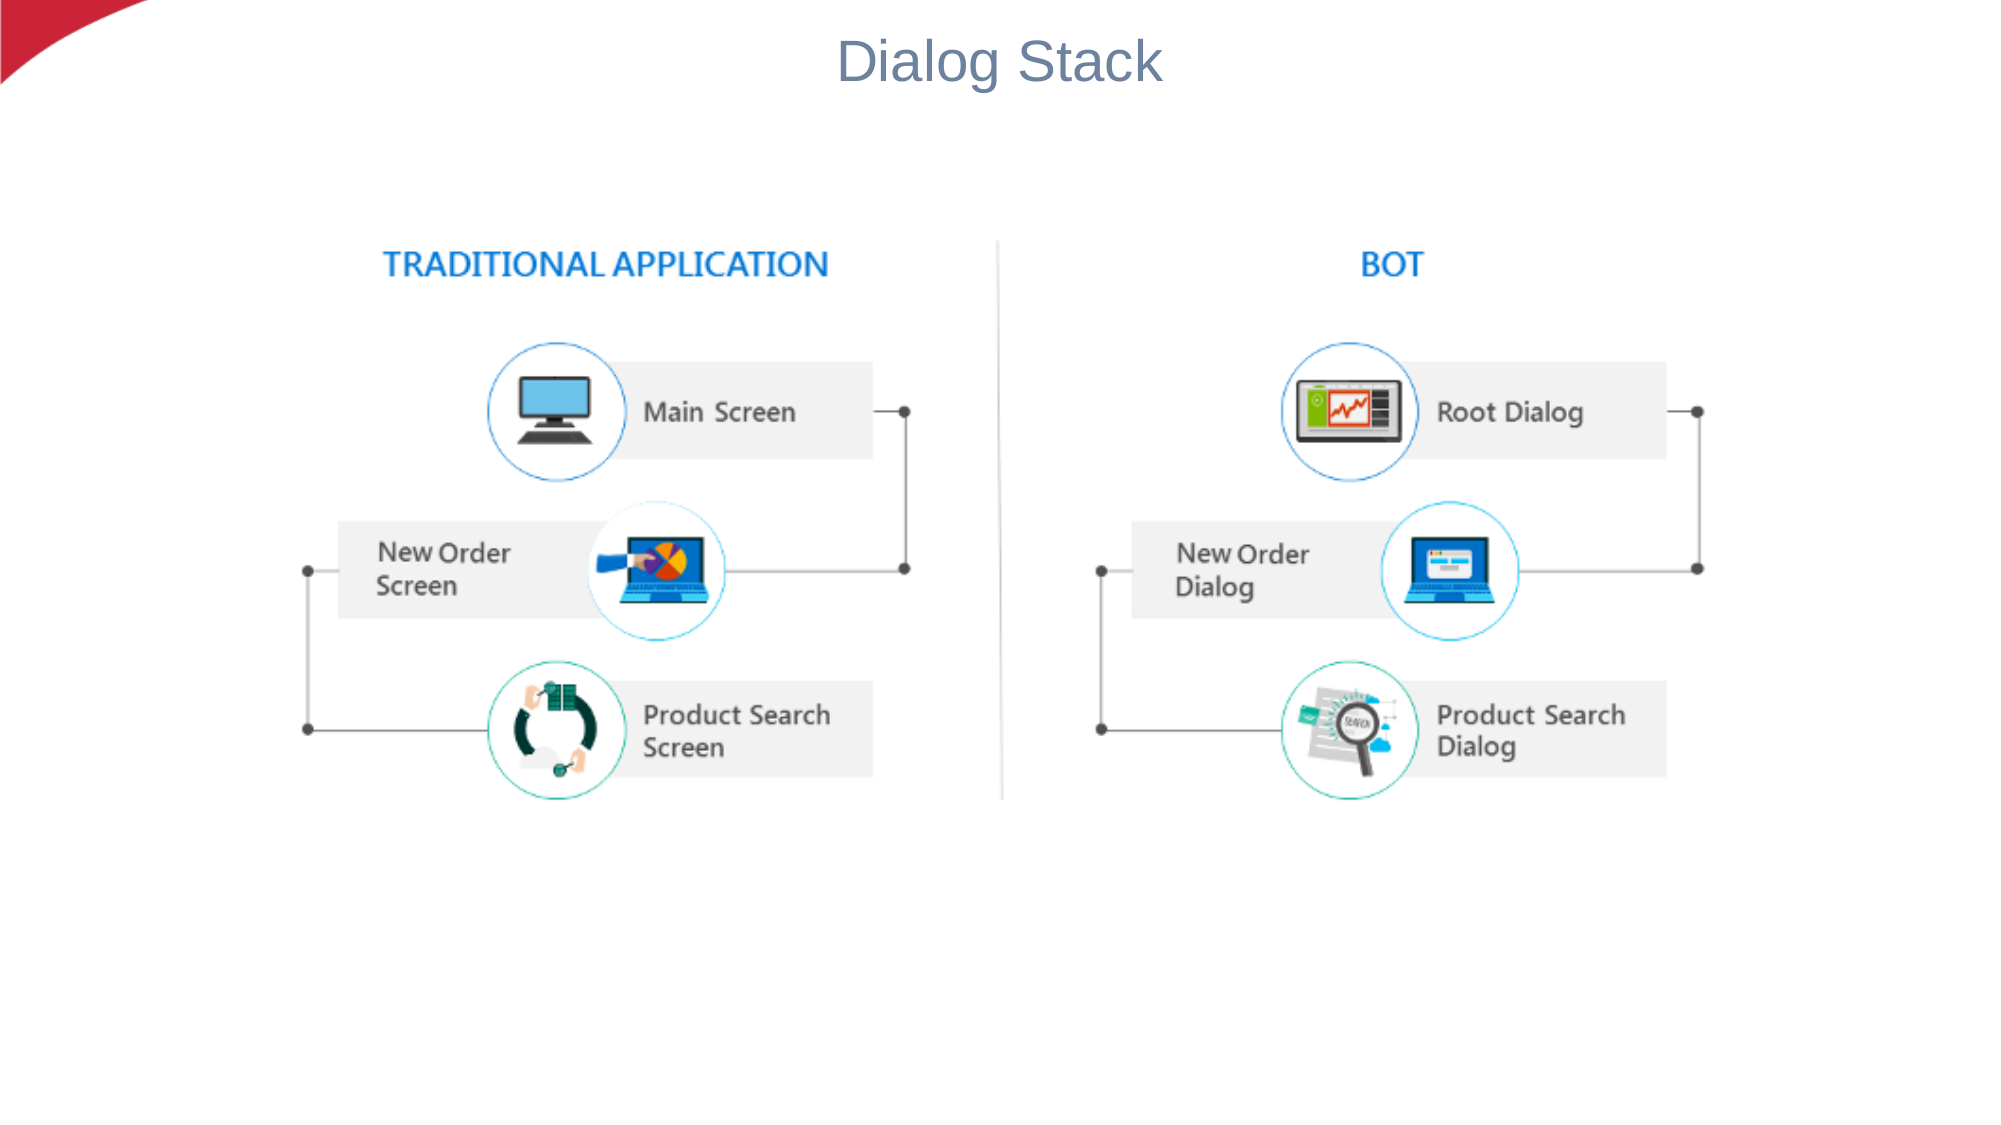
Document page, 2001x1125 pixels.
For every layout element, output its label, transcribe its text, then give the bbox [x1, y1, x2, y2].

picture [244, 203, 1756, 870]
title Dialog Stack [137, 24, 1863, 115]
picture [0, 0, 158, 89]
